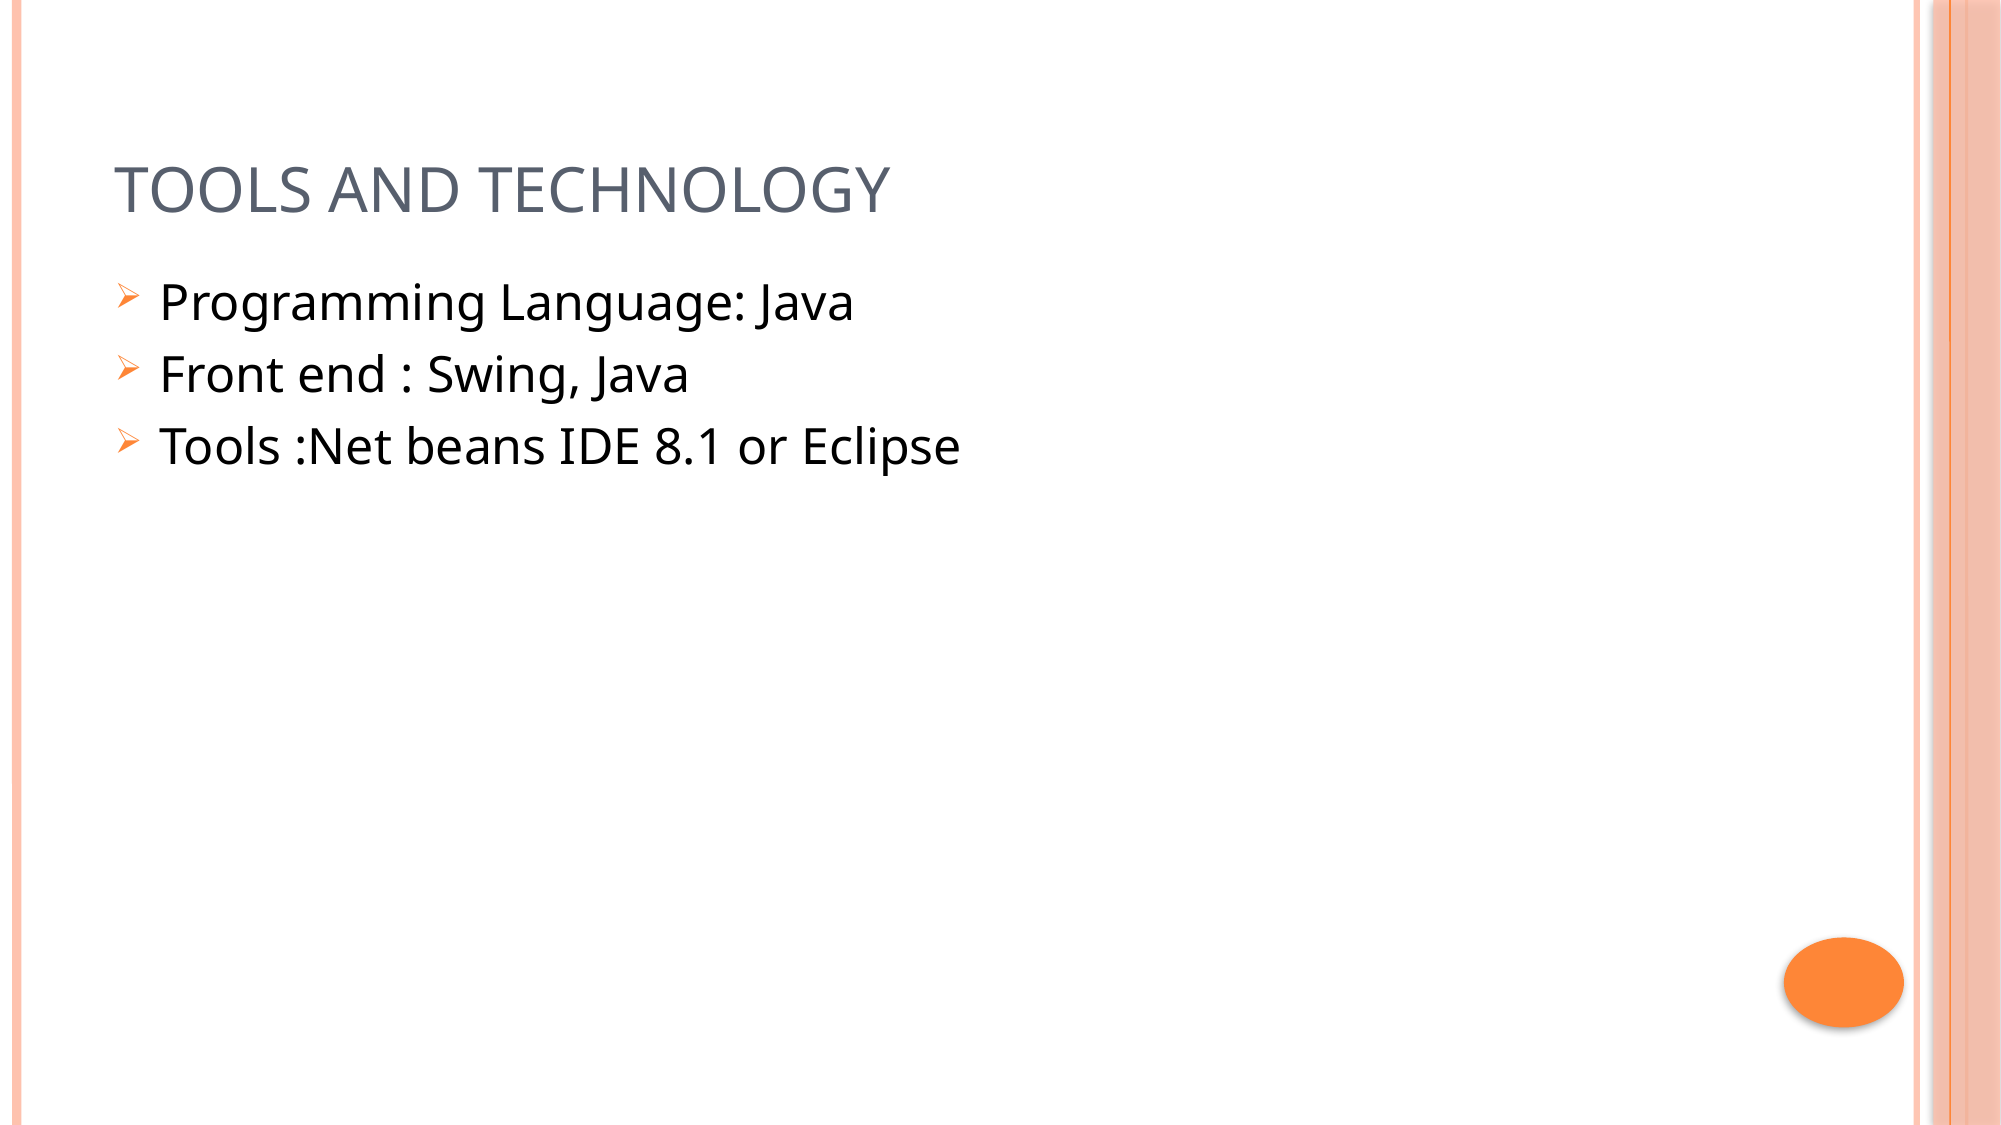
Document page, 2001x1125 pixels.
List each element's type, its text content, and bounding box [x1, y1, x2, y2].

list Programming Language: Java Front end : Swing, Java Tools :Net beans IDE 8.1 or Eclipse [99, 262, 1734, 1062]
title Tools and technology [99, 45, 1734, 233]
